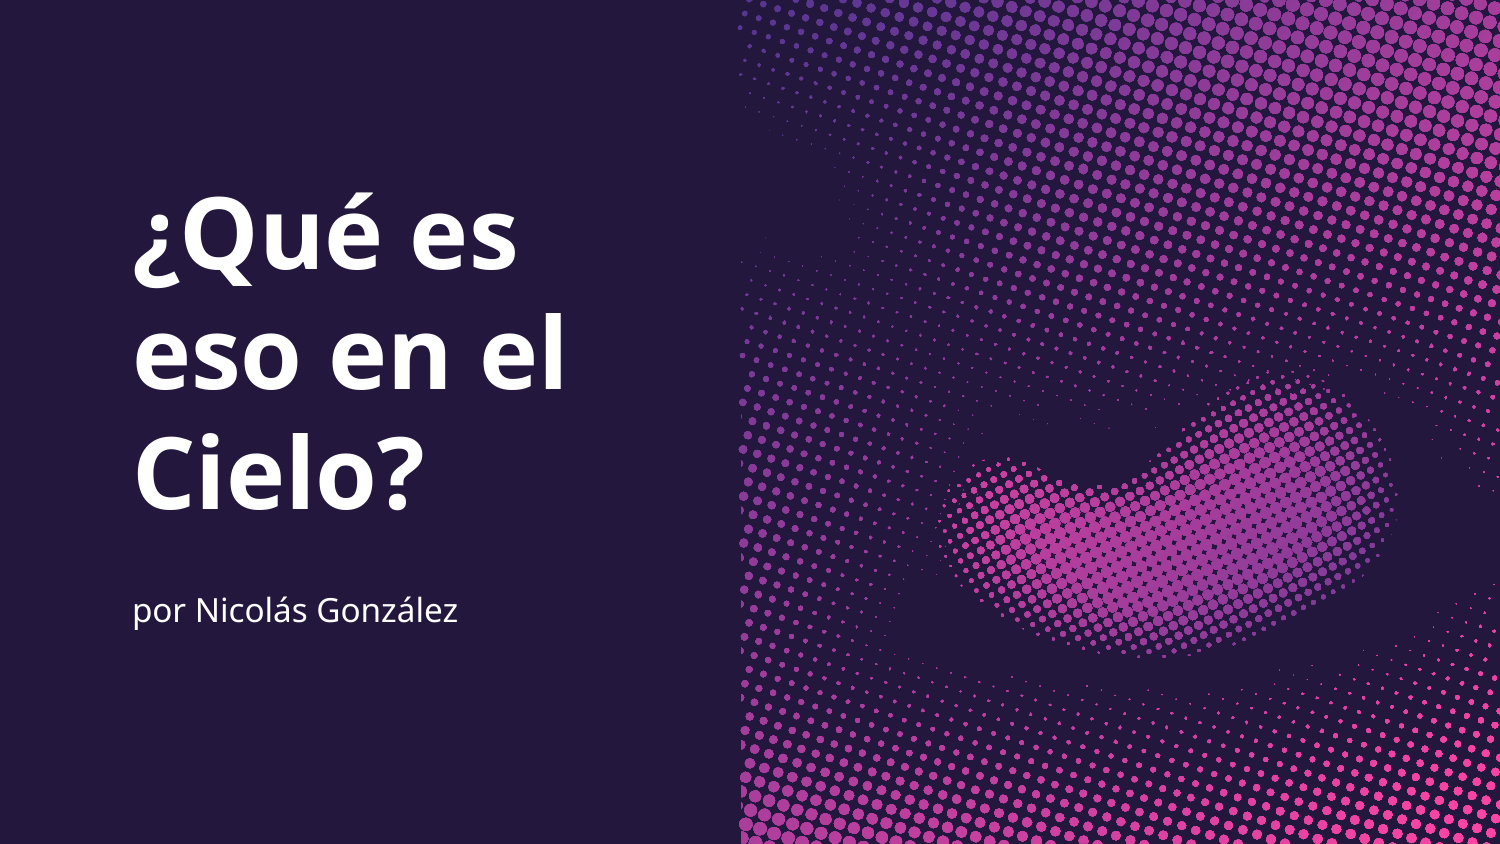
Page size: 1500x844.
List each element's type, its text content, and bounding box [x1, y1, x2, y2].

text_box [1361, 481, 1370, 490]
text_box [1310, 407, 1318, 415]
text_box [1353, 537, 1361, 545]
text_box [1084, 629, 1092, 637]
text_box [1190, 637, 1198, 644]
text_box [1174, 631, 1183, 640]
text_box [1357, 496, 1366, 505]
subtitle por Nicolás González [116, 567, 549, 651]
text_box [962, 517, 968, 524]
text_box [1351, 486, 1361, 495]
text_box [1350, 436, 1358, 444]
text_box [982, 556, 990, 564]
text_box [1155, 643, 1162, 650]
text_box [971, 537, 979, 544]
text_box [1140, 638, 1147, 646]
text_box [1209, 626, 1218, 634]
text_box [1249, 413, 1258, 422]
text_box [985, 491, 993, 499]
text_box [1305, 398, 1312, 405]
text_box [981, 531, 990, 539]
text_box [1299, 412, 1308, 421]
text_box [1367, 491, 1375, 499]
text_box [972, 562, 980, 569]
text_box [976, 521, 984, 529]
text_box [1294, 402, 1303, 411]
title ¿Qué es eso en el Cielo? [116, 228, 729, 472]
text_box [1269, 403, 1278, 412]
text_box [1363, 532, 1371, 539]
text_box [1224, 414, 1232, 422]
text_box [967, 552, 974, 559]
text_box [983, 582, 990, 589]
text_box [1356, 447, 1364, 454]
text_box [1372, 476, 1380, 484]
text_box [1274, 412, 1283, 422]
text_box [1245, 404, 1252, 412]
text_box [1234, 409, 1242, 417]
text_box [1359, 547, 1366, 554]
text_box [1336, 407, 1342, 414]
text_box [976, 496, 983, 504]
text_box [1109, 628, 1118, 637]
text_box [1115, 639, 1122, 646]
text_box [980, 481, 988, 488]
text_box [971, 511, 978, 519]
text_box [1290, 393, 1297, 400]
text_box [977, 572, 985, 579]
text_box [1264, 394, 1271, 401]
text_box [1284, 407, 1293, 416]
text_box [1184, 626, 1193, 635]
text_box [1130, 644, 1137, 650]
text_box [981, 506, 989, 514]
text_box [1165, 638, 1173, 645]
text_box [962, 542, 969, 549]
text_box [1352, 511, 1361, 521]
text_box [1356, 471, 1365, 480]
text_box [986, 540, 995, 550]
text_box [1259, 408, 1268, 417]
text_box [1255, 399, 1262, 406]
text_box [971, 487, 977, 494]
text_box [1349, 552, 1357, 560]
text_box [1362, 457, 1369, 464]
text_box [1125, 633, 1132, 641]
text_box [987, 566, 995, 574]
text_box [1351, 461, 1360, 470]
text_box [1134, 627, 1143, 636]
text_box [966, 502, 973, 509]
text_box [990, 417, 1356, 632]
text_box [1320, 403, 1327, 410]
text_box [1362, 506, 1371, 515]
text_box [1357, 521, 1366, 530]
text_box [1149, 632, 1158, 641]
text_box [966, 527, 974, 534]
text_box [1100, 634, 1107, 642]
text_box [1159, 626, 1168, 636]
text_box [985, 515, 994, 524]
text_box [1279, 398, 1287, 406]
text_box [1373, 501, 1380, 509]
text_box [1275, 389, 1281, 396]
text_box [1367, 466, 1374, 474]
text_box [1200, 631, 1208, 639]
text_box [1181, 642, 1187, 649]
text_box [1235, 625, 1242, 633]
text_box [977, 546, 985, 555]
text_box [1368, 517, 1375, 524]
text_box [1325, 412, 1332, 420]
